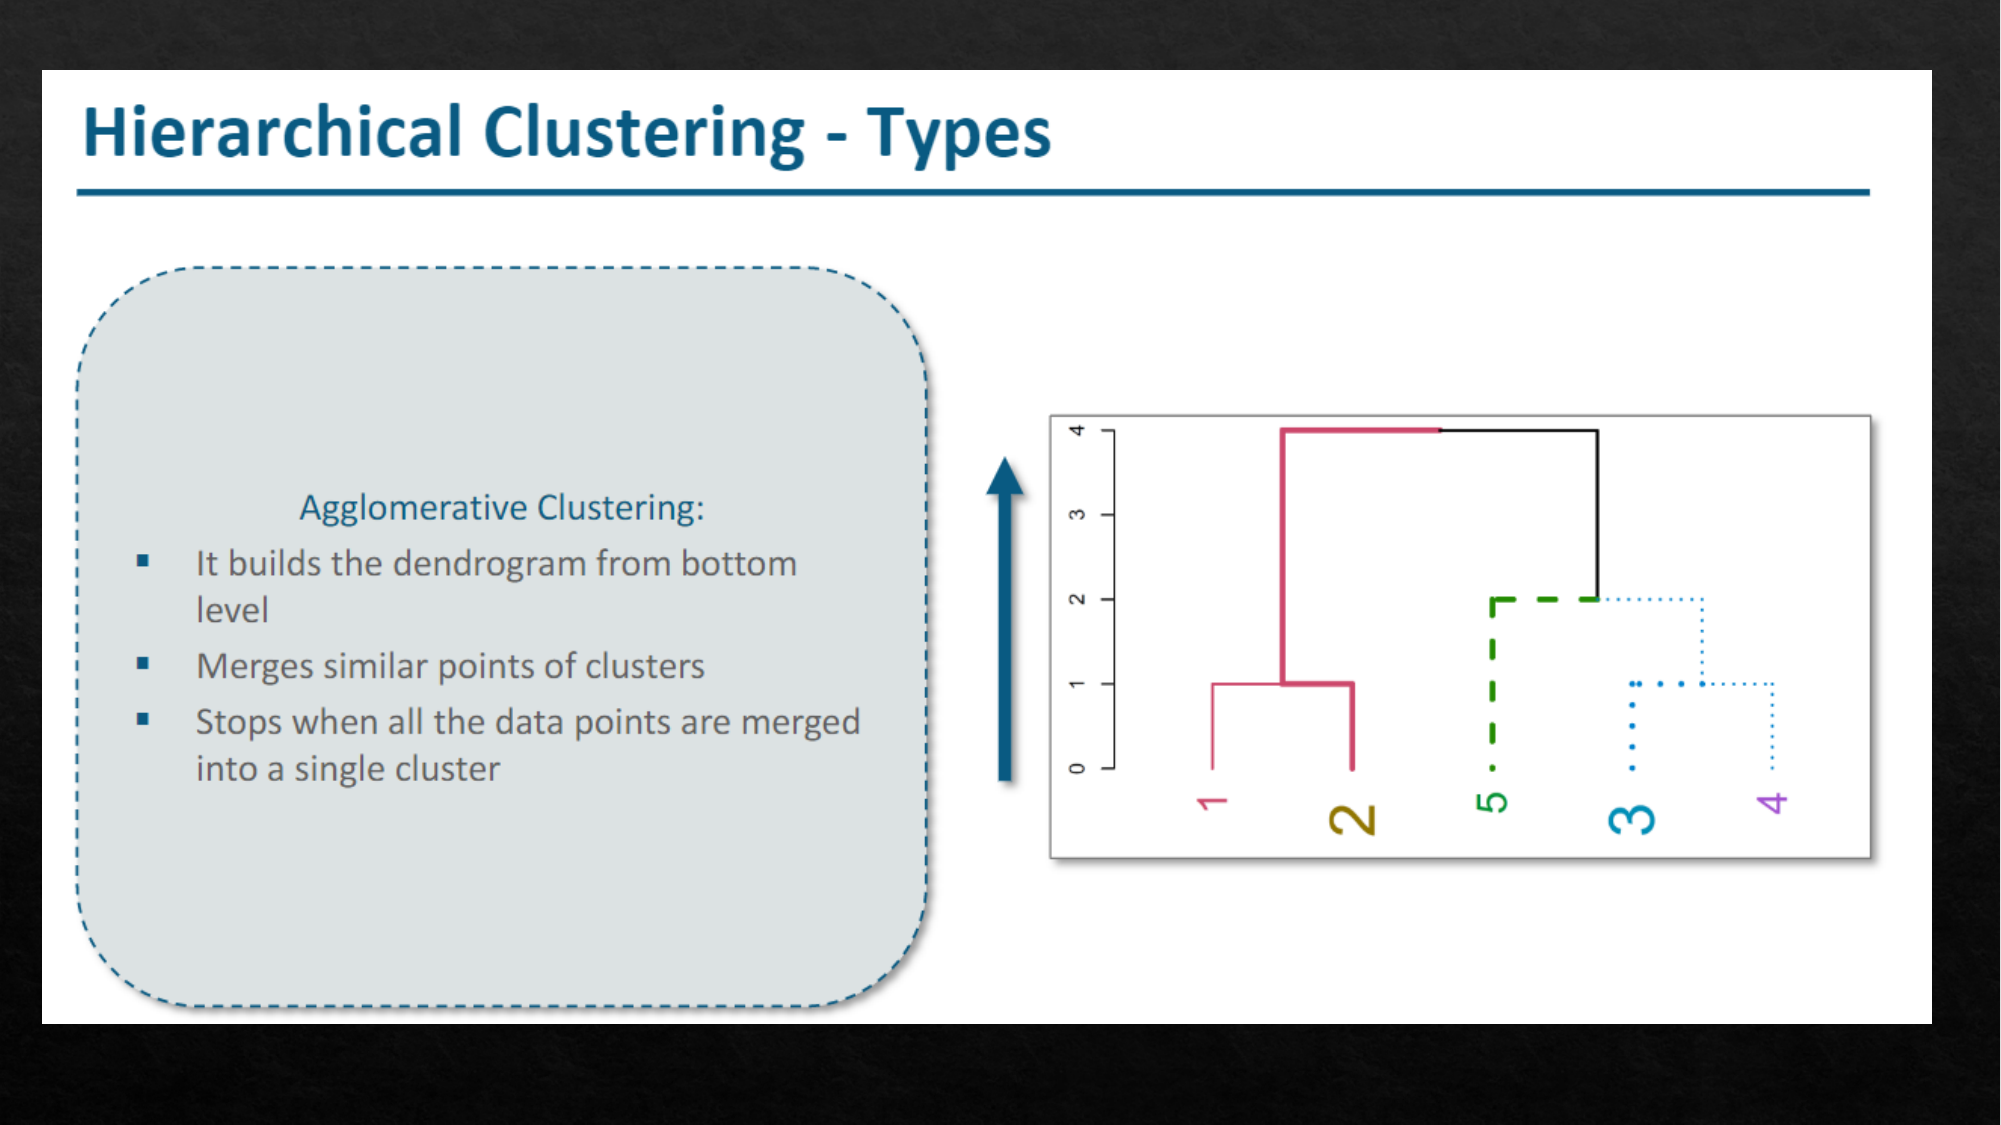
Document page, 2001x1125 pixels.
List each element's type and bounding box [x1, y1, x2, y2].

picture [41, 69, 1932, 1024]
